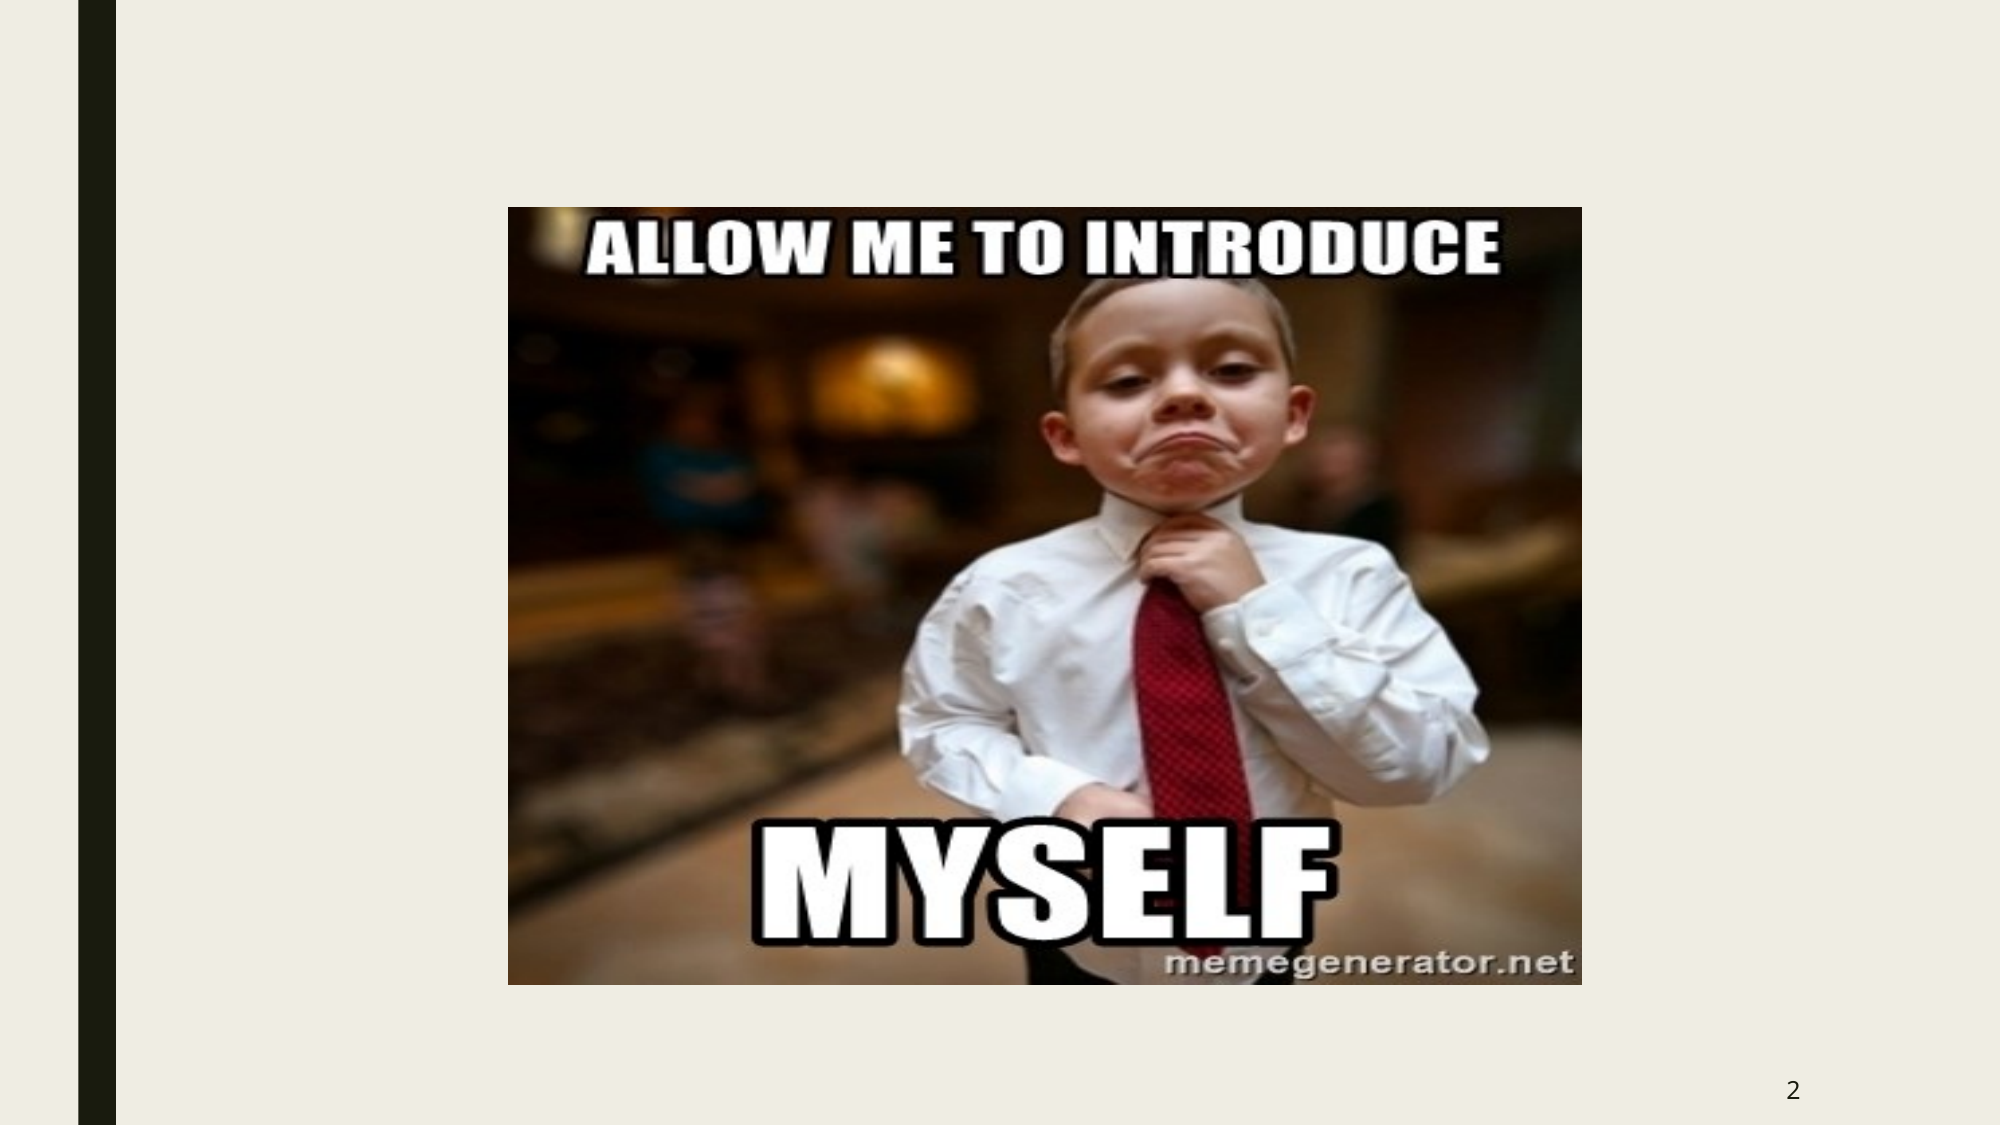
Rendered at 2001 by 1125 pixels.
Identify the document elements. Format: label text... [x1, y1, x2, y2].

slide_number 2 [1553, 1058, 1816, 1125]
picture [508, 207, 1582, 985]
